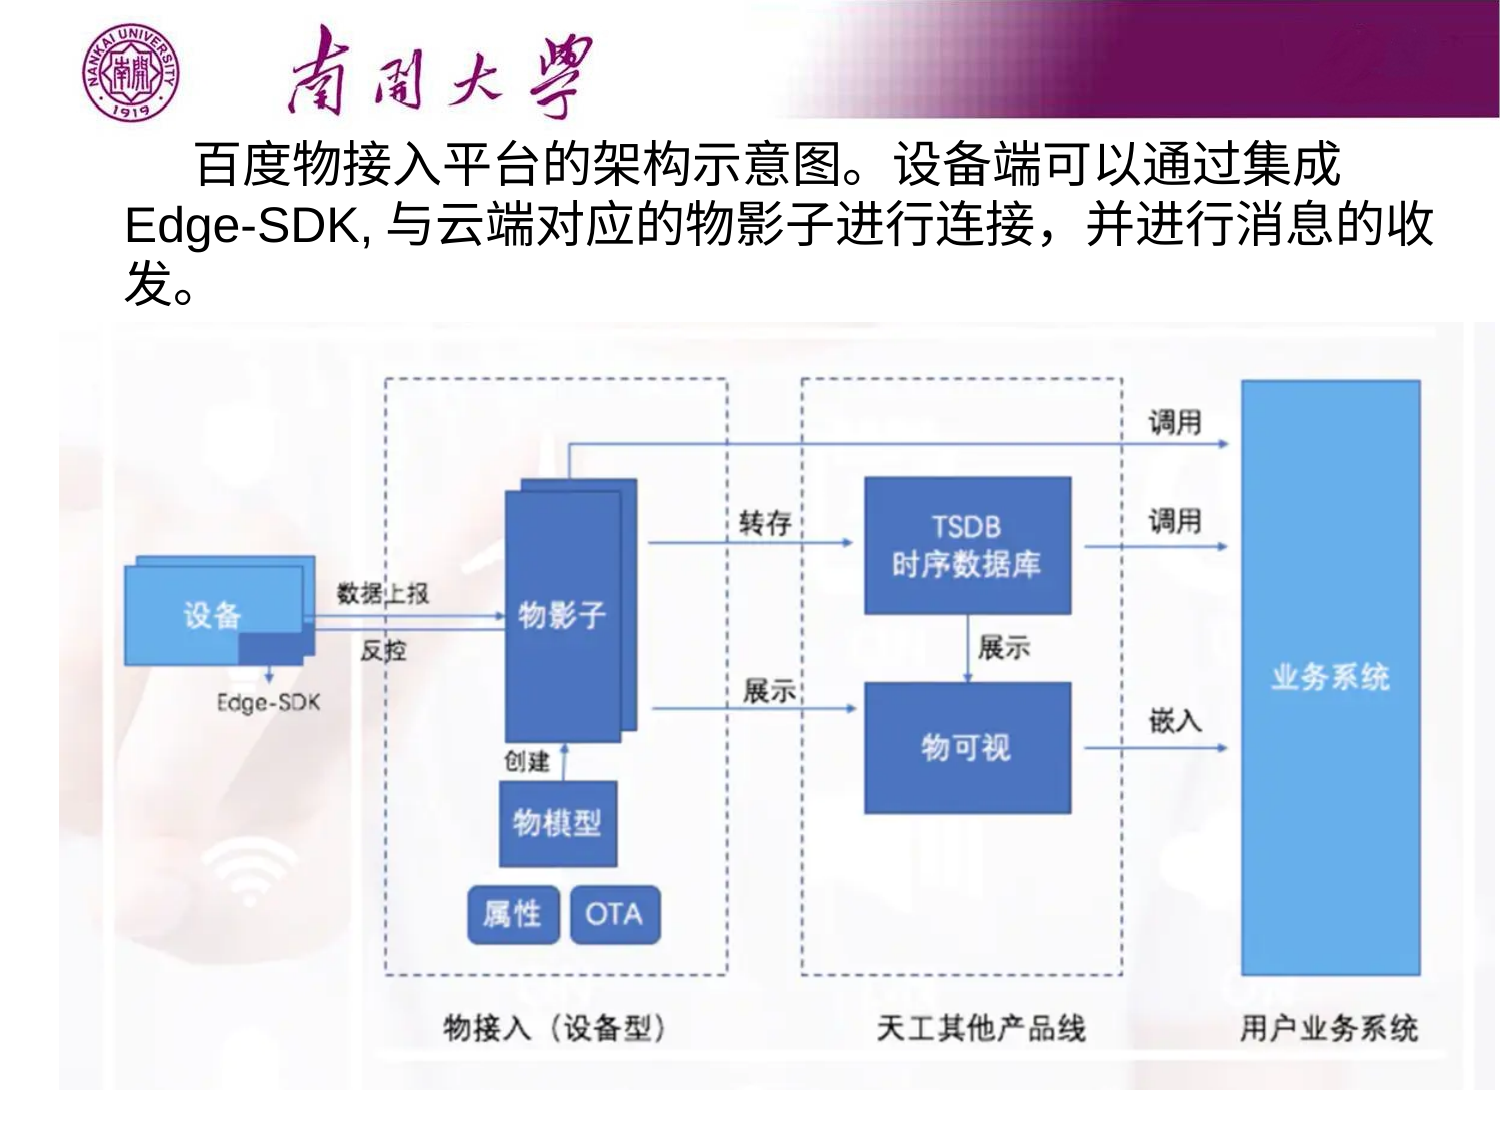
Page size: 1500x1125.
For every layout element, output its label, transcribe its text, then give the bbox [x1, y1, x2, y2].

text_box 百度物接入平台的架构示意图。设备端可以通过集成Edge-SDK,与云端对应的物影子进行连接，并进行消息的收发。 [109, 125, 1480, 320]
picture [0, 0, 1500, 1125]
